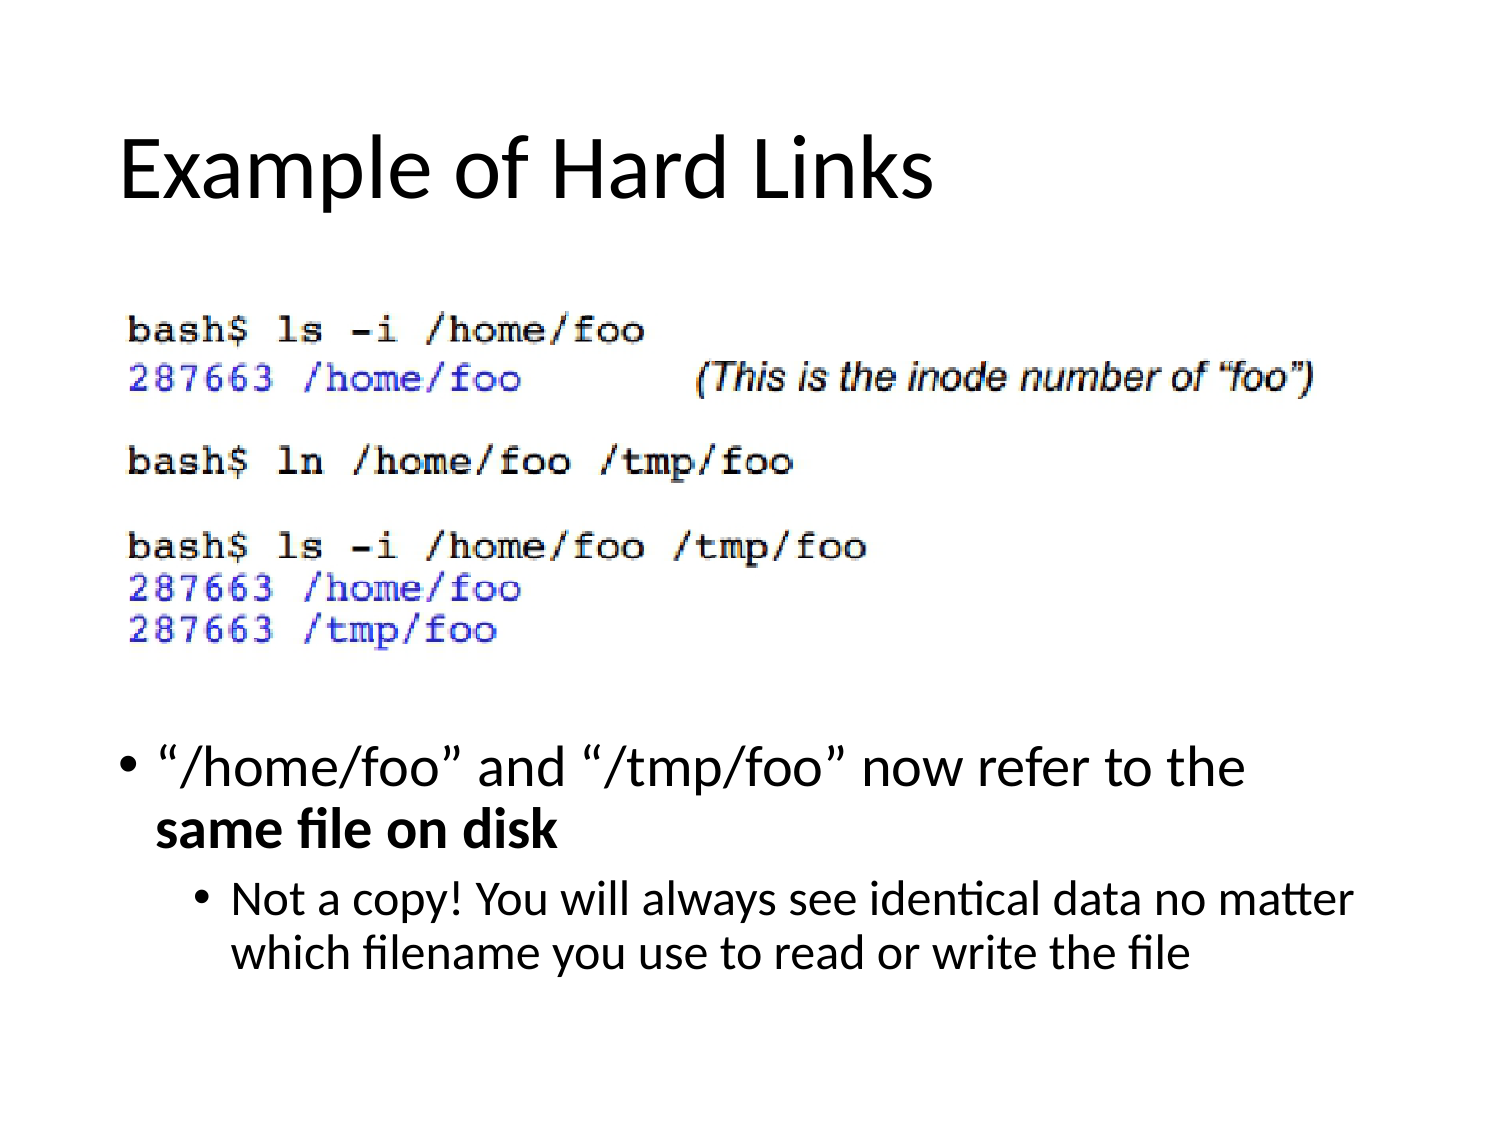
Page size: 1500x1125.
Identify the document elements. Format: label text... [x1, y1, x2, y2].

picture [102, 284, 1328, 692]
title Example of Hard Links [103, 59, 1397, 278]
list “/home/foo” and “/tmp/foo” now refer to the same file on disk Not a copy! You will always see identical data no matter which filename you use to read or write the file [103, 728, 1397, 1014]
